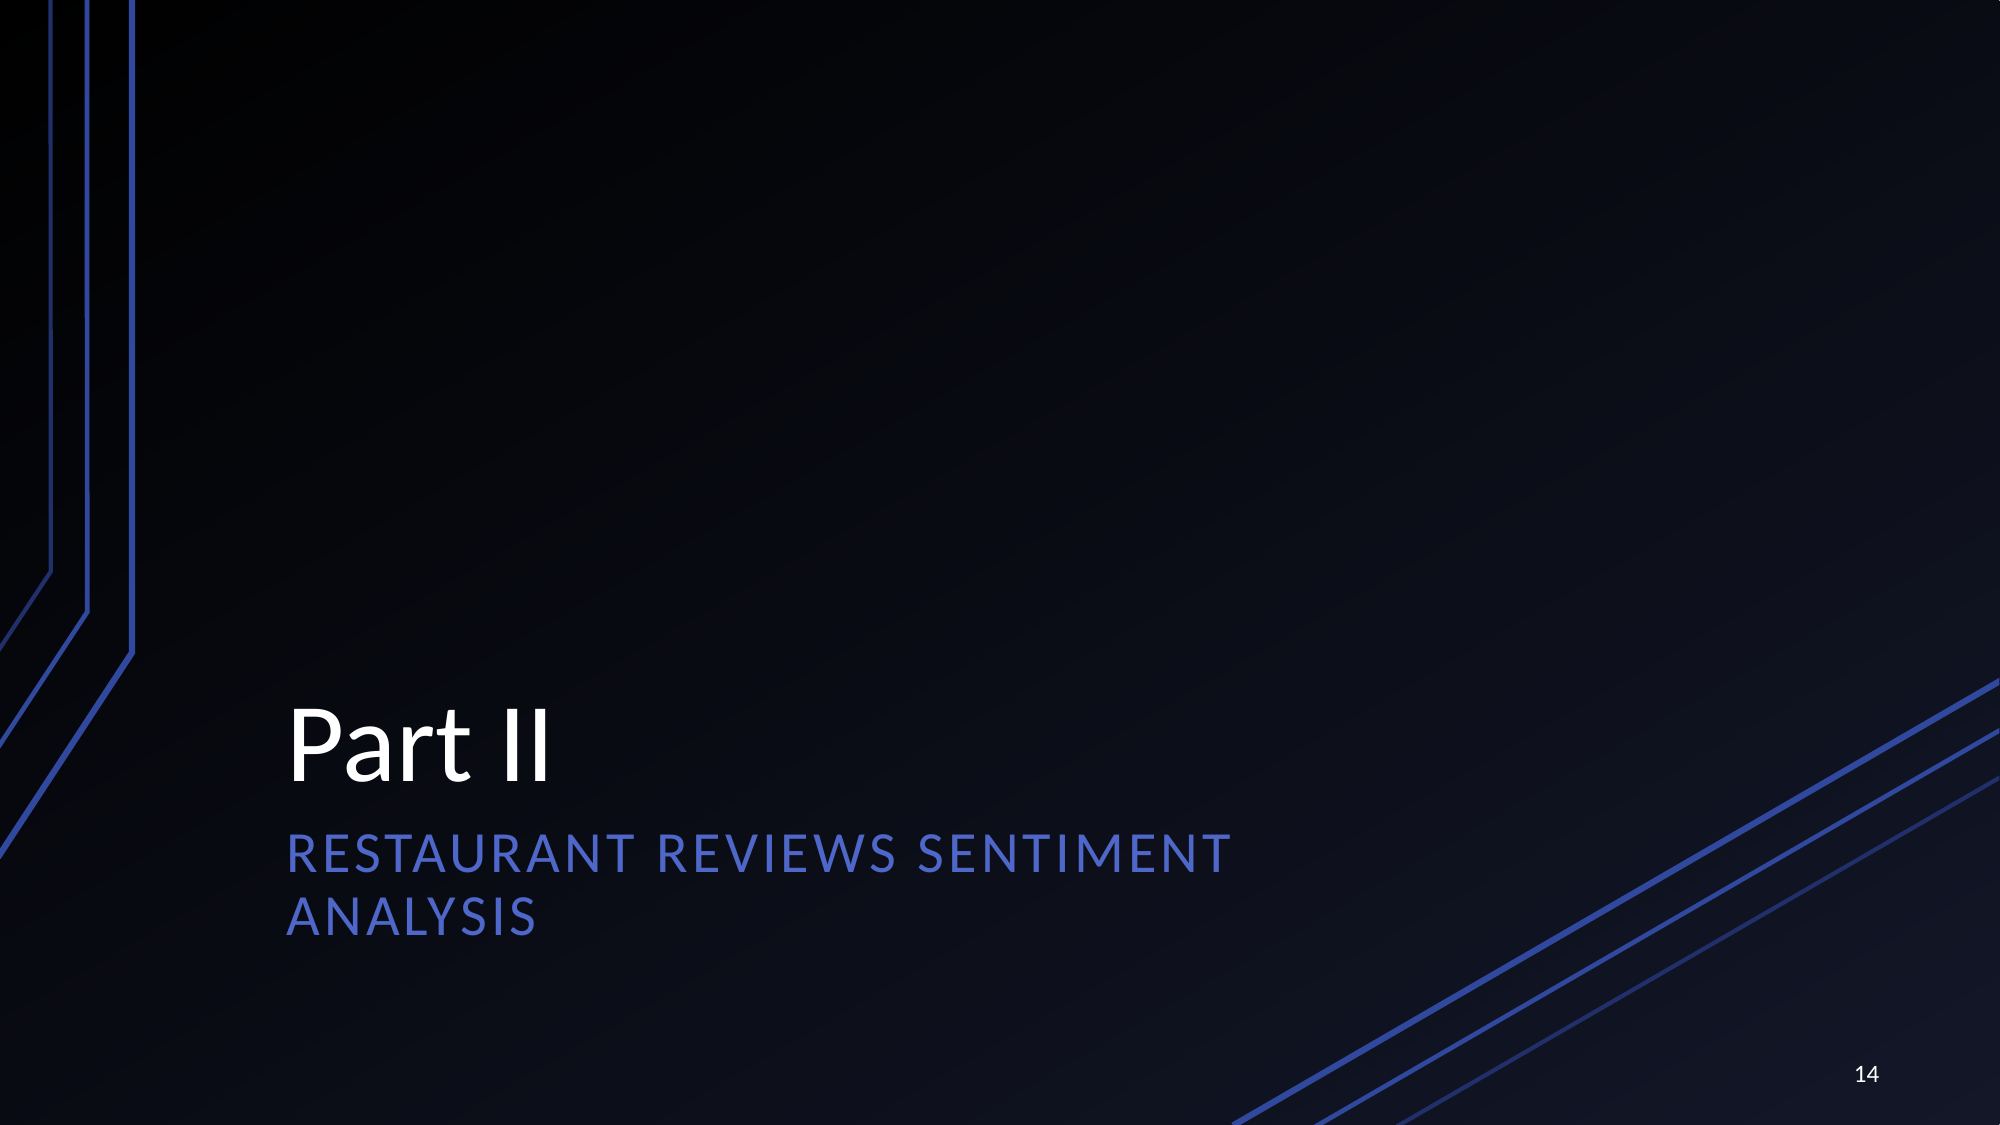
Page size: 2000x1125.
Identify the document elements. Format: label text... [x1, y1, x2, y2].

slide_number 14 [1732, 1042, 1900, 1103]
title Part II [266, 362, 1733, 816]
list Restaurant Reviews Sentiment Analysis [266, 812, 1427, 1013]
